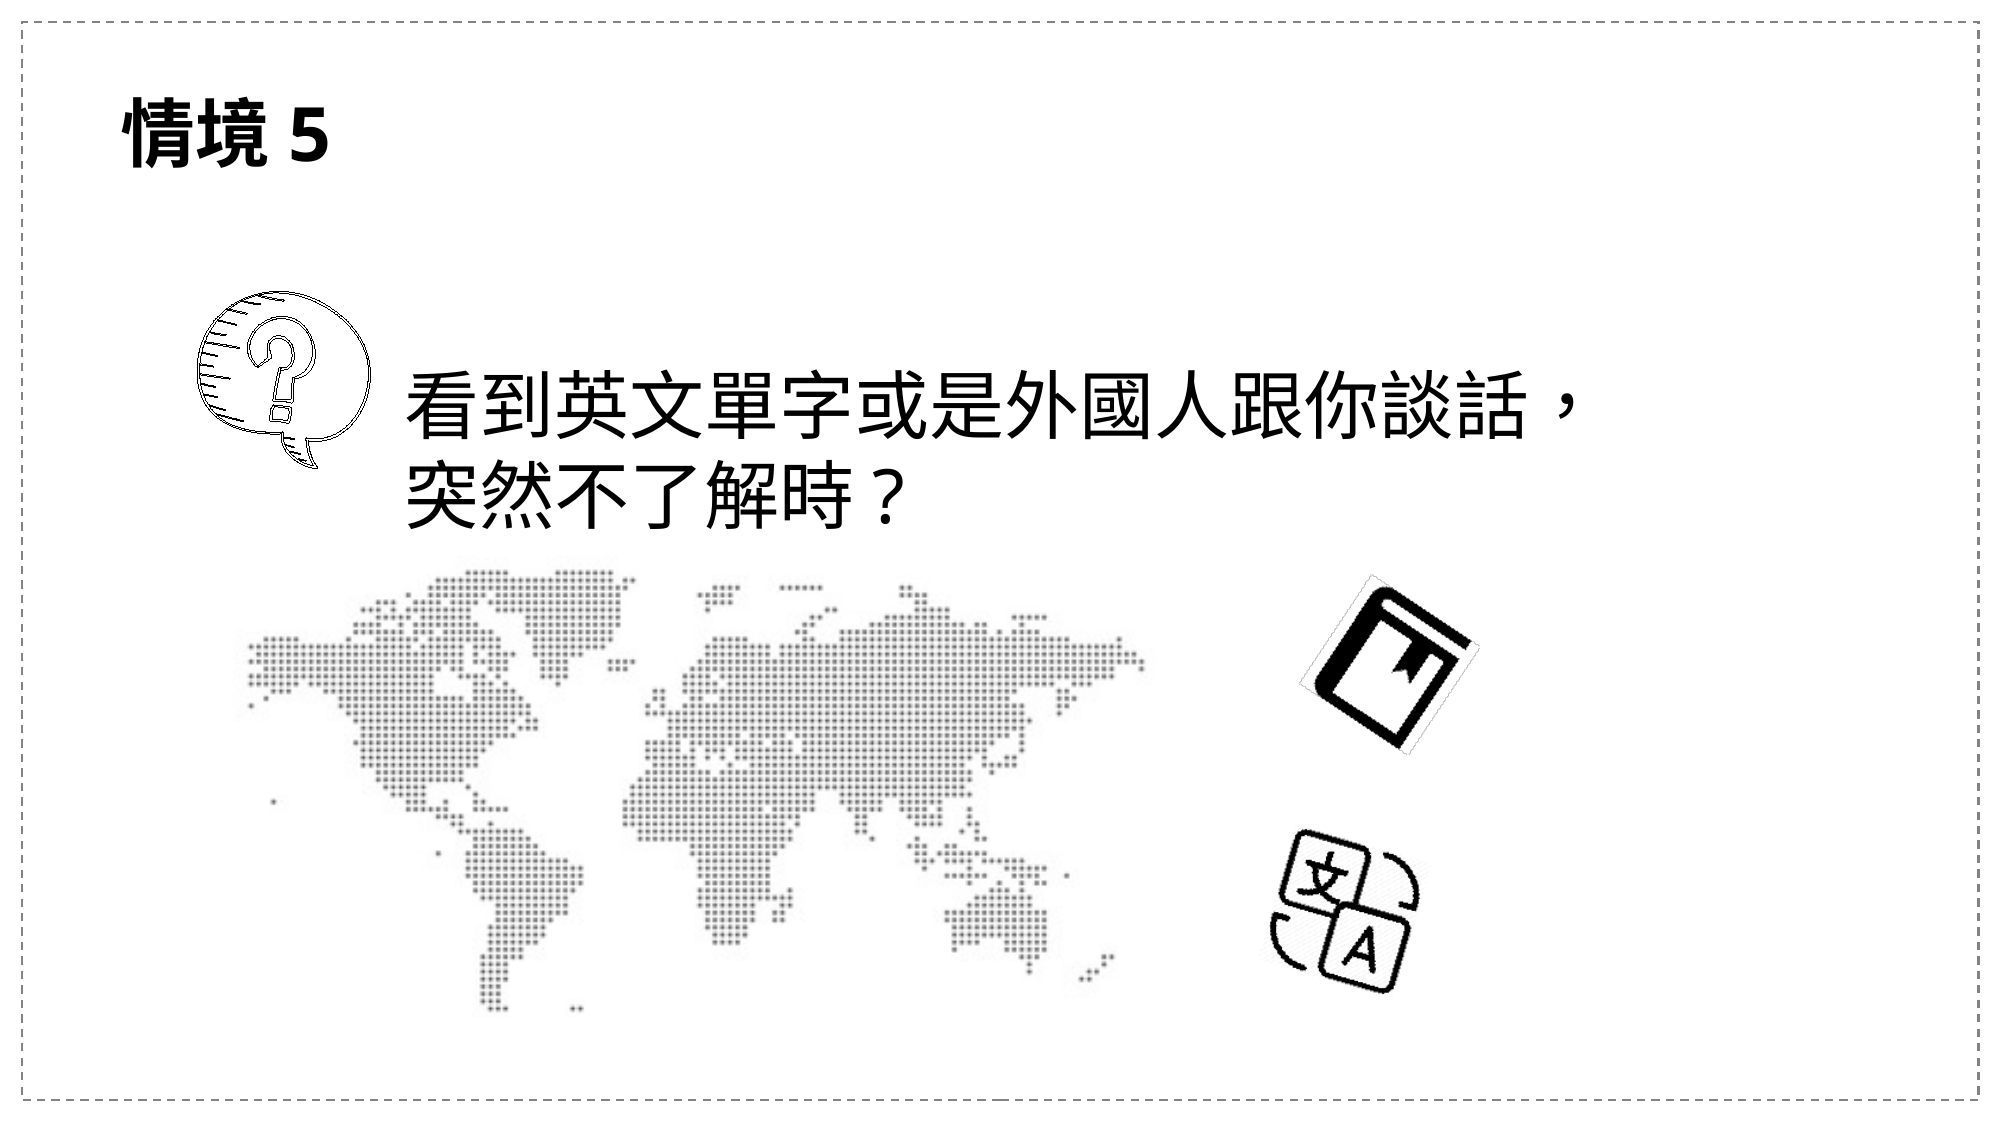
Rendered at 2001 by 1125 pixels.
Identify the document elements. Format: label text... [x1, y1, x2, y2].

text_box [194, 292, 379, 464]
picture [1256, 824, 1433, 1000]
picture [1301, 576, 1480, 755]
picture [179, 547, 1215, 1039]
text_box 情境5 [105, 78, 346, 184]
text_box 看到英文單字或是外國人跟你談話， 突然不了解時? [390, 350, 1769, 546]
